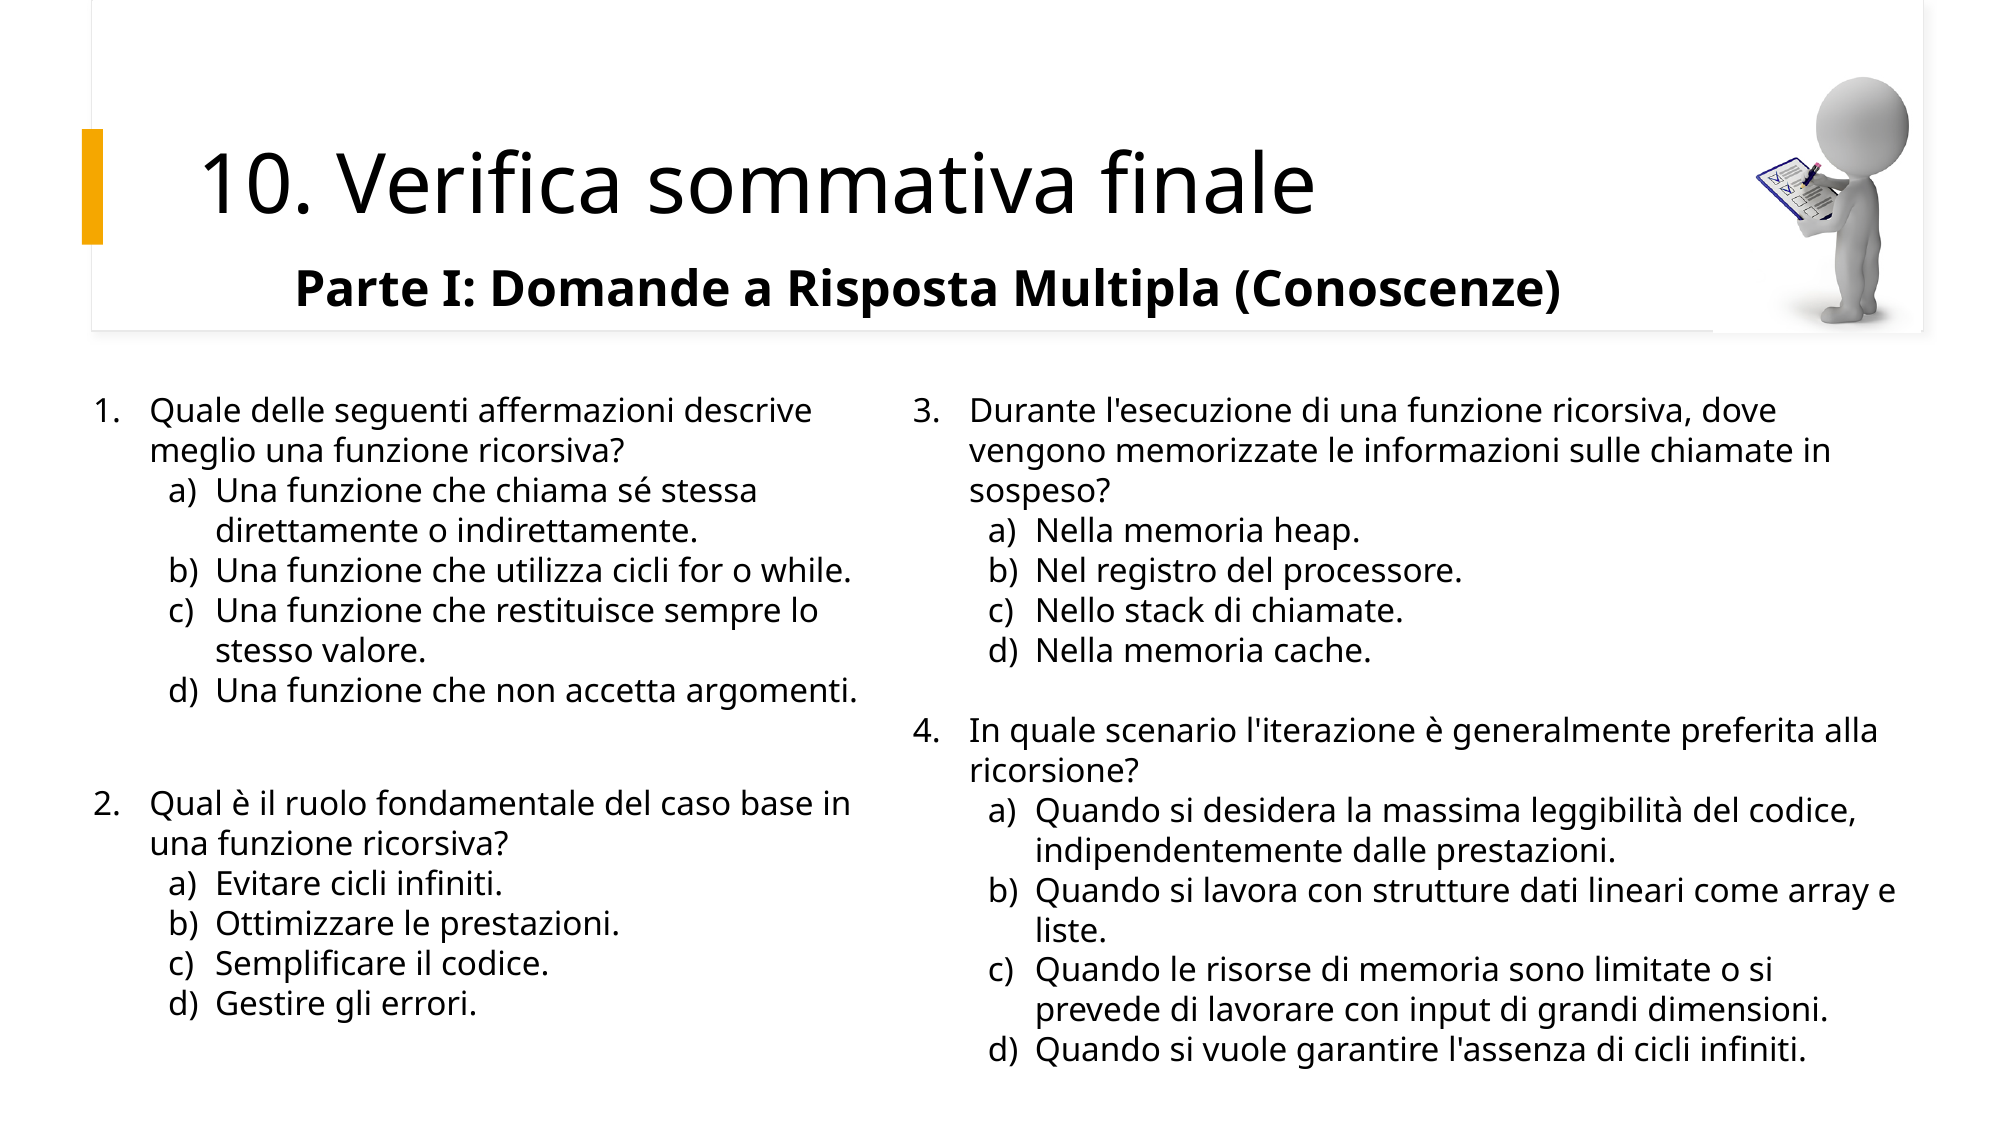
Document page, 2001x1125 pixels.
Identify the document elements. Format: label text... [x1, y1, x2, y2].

list Quale delle seguenti affermazioni descrive meglio una funzione ricorsiva? Una funzione che chiama sé stessa direttamente o indirettamente. Una funzione che utilizza cicli for o while. Una funzione che restituisce sempre lo stesso valore. Una funzione che non accetta argomenti. Qual è il ruolo fondamentale del caso base in una funzione ricorsiva? Evitare cicli infiniti. Ottimizzare le prestazioni. Semplificare il codice. Gestire gli errori. [78, 382, 897, 1013]
picture [1713, 62, 1921, 333]
text_box Parte I: Domande a Risposta Multipla (Conoscenze) [279, 248, 1677, 324]
list Durante l'esecuzione di una funzione ricorsiva, dove vengono memorizzate le informazioni sulle chiamate in sospeso? Nella memoria heap. Nel registro del processore. Nello stack di chiamate. Nella memoria cache. In quale scenario l'iterazione è generalmente preferita alla ricorsione? Quando si desidera la massima leggibilità del codice, indipendentemente dalle prestazioni. Quando si lavora con strutture dati lineari come array e liste. Quando le risorse di memoria sono limitate o si prevede di lavorare con input di grandi dimensioni. Quando si vuole garantire l'assenza di cicli infiniti. [897, 382, 1922, 1013]
title 10. Verifica sommativa finale [183, 90, 1713, 284]
